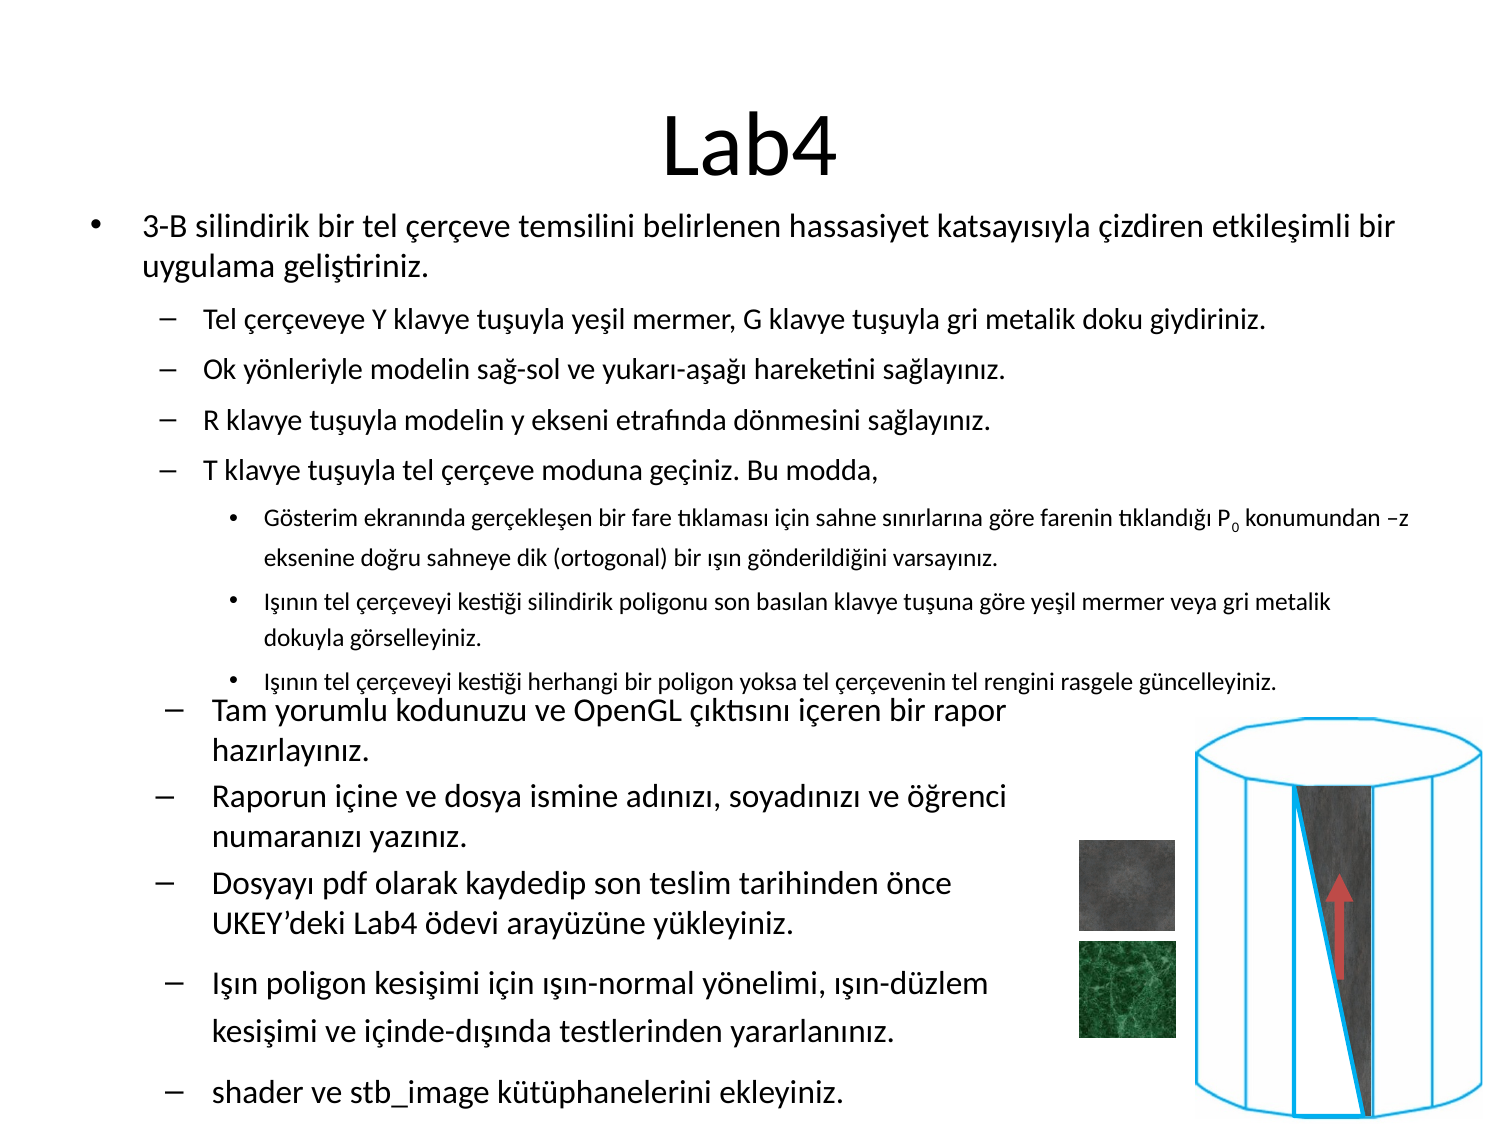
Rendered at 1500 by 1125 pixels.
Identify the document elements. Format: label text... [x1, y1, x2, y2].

picture [1079, 941, 1176, 1038]
picture [1079, 840, 1176, 931]
picture [1194, 717, 1483, 1124]
text_box Tam yorumlu kodunuzu ve OpenGL çıktısını içeren bir rapor hazırlayınız. Raporun içine ve dosya ismine adınızı, soyadınızı ve öğrenci numaranızı yazınız. Dosyayı pdf olarak kaydedip son teslim tarihinden önce UKEY’deki Lab4 ödevi arayüzüne yükleyiniz. Işın poligon kesişimi için ışın-normal yönelimi, ışın-düzlem kesişimi ve içinde-dışında testlerinden yararlanınız. shader ve stb_image kütüphanelerini ekleyiniz. [74, 680, 1026, 1125]
list 3-B silindirik bir tel çerçeve temsilini belirlenen hassasiyet katsayısıyla çizdiren etkileşimli bir uygulama geliştiriniz. Tel çerçeveye Y klavye tuşuyla yeşil mermer, G klavye tuşuyla gri metalik doku giydiriniz. Ok yönleriyle modelin sağ-sol ve yukarı-aşağı hareketini sağlayınız. R klavye tuşuyla modelin y ekseni etrafında dönmesini sağlayınız. T klavye tuşuyla tel çerçeve moduna geçiniz. Bu modda, Gösterim ekranında gerçekleşen bir fare tıklaması için sahne sınırlarına göre farenin tıklandığı P0 konumundan –z eksenine doğru sahneye dik (ortogonal) bir ışın gönderildiğini varsayınız. Işının tel çerçeveyi kestiği silindirik poligonu son basılan klavye tuşuna göre yeşil mermer veya gri metalik dokuyla görselleyiniz. Işının tel çerçeveyi kestiği herhangi bir poligon yoksa tel çerçevenin tel rengini rasgele güncelleyiniz. [75, 196, 1425, 711]
title Lab4 [75, 45, 1425, 196]
